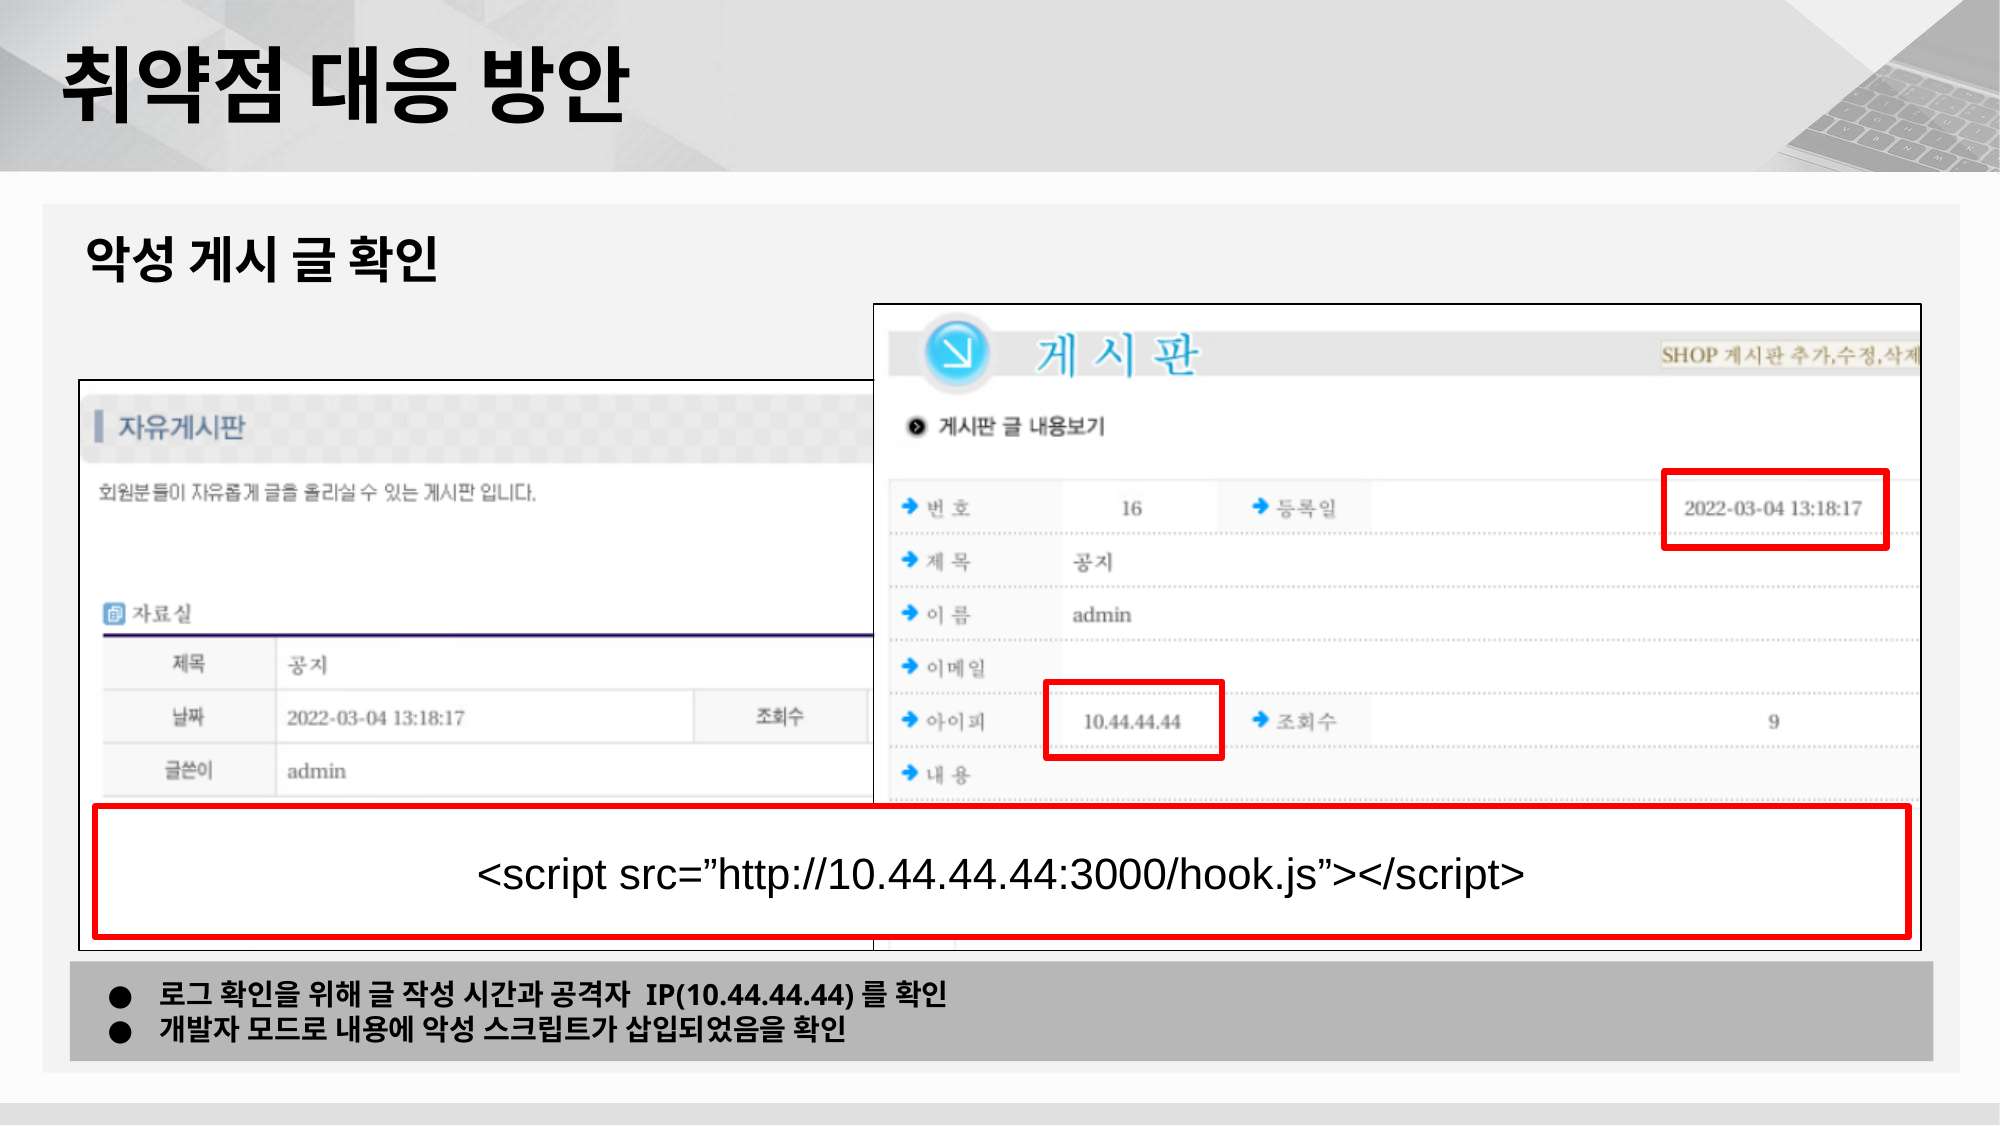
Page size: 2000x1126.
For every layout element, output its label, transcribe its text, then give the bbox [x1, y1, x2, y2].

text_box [79, 304, 1921, 951]
text_box 사진 크기 줄이지 말아주세요 [42, 203, 1961, 1073]
text_box 로그 확인을 위해 글 작성 시간과 공격자 IP(10.44.44.44)를 확인 개발자 모드로 내용에 악성 스크립트가 삽입되었음을 확인 [69, 961, 1934, 1062]
title 취약점 대응 방안 [43, 17, 1564, 149]
text_box 악성 게시 글 확인 [70, 213, 1344, 304]
picture [0, 0, 2000, 1125]
